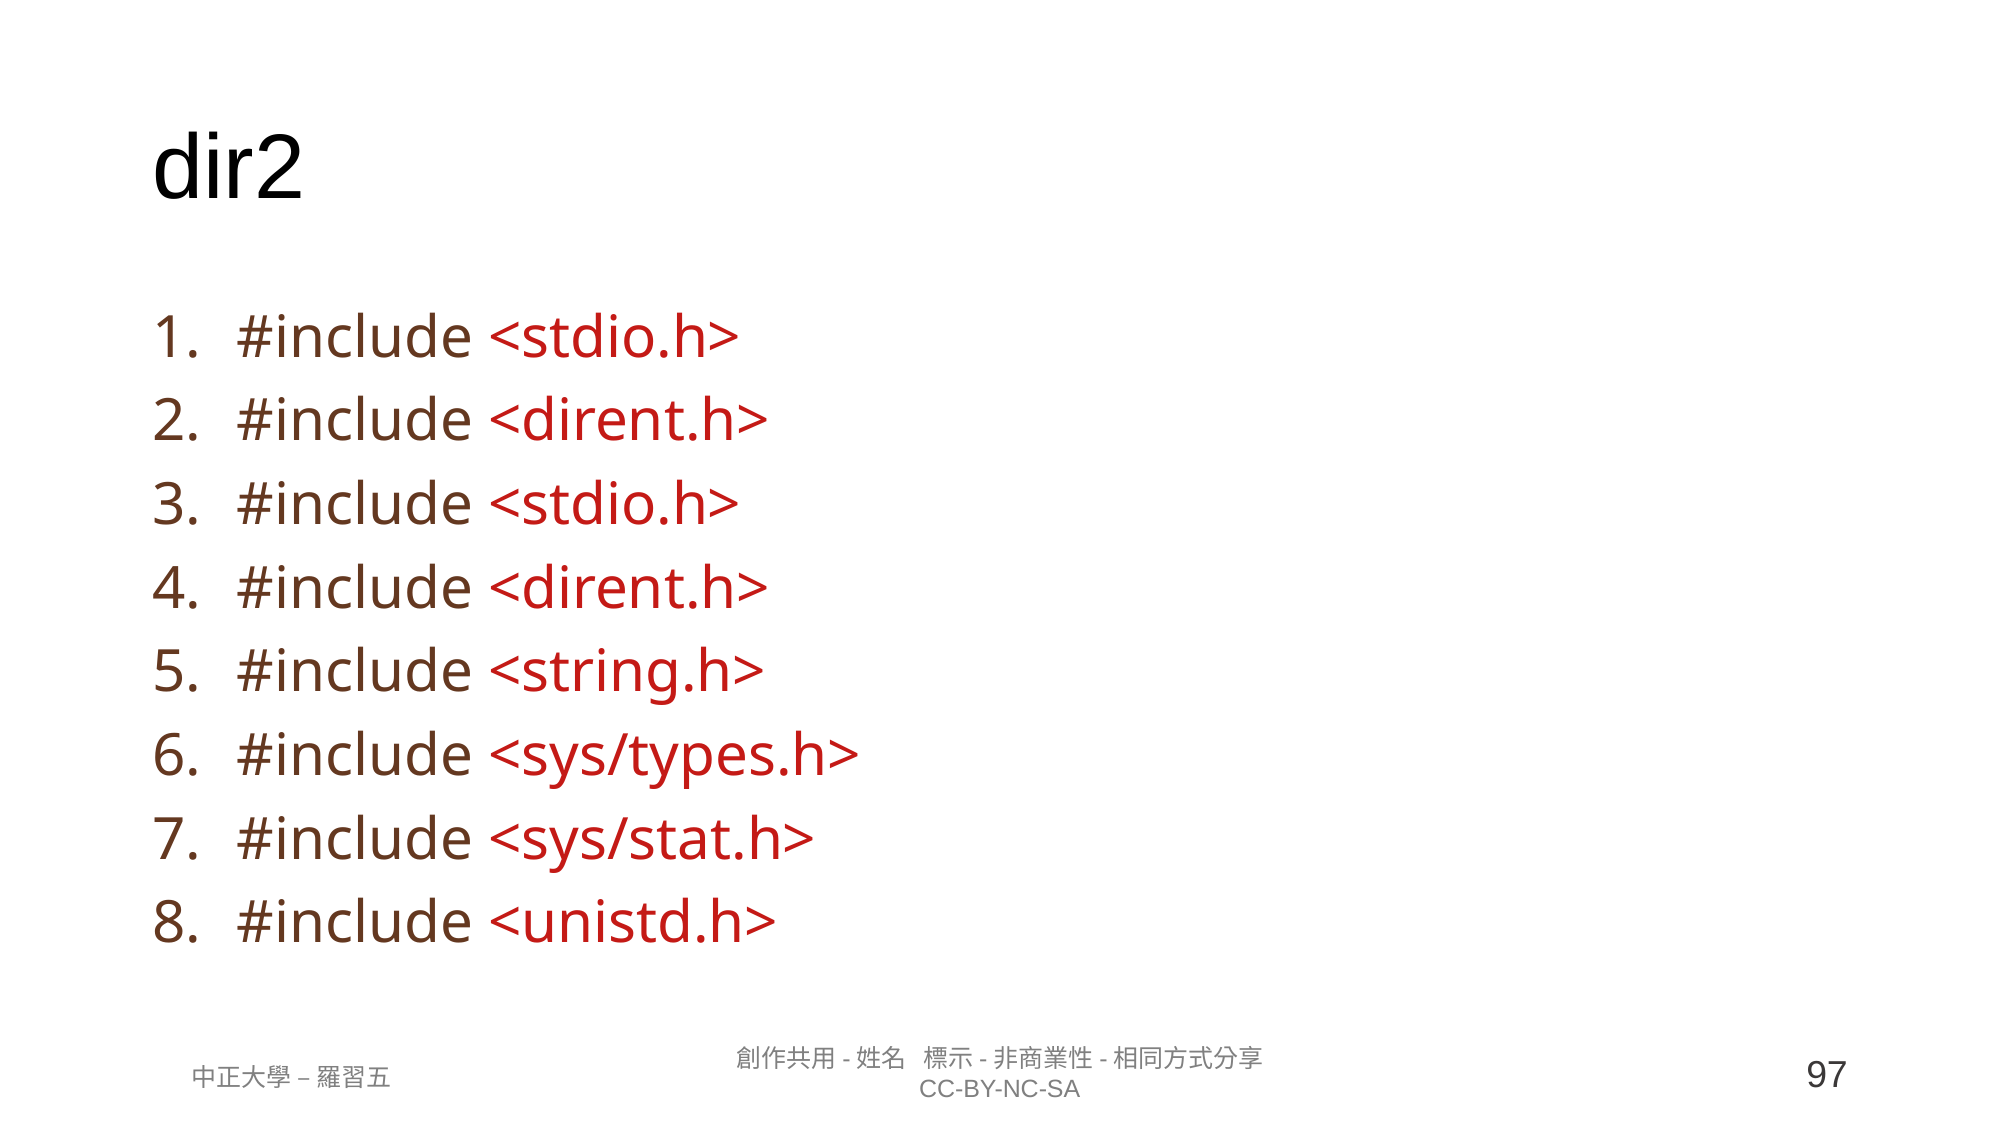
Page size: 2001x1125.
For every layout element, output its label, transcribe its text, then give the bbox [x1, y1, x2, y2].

text_box #include <stdio.h> #include <dirent.h> #include <stdio.h> #include <dirent.h> #include <string.h> #include <sys/types.h> #include <sys/stat.h> #include <unistd.h> [137, 299, 1863, 1014]
text_box dir2 [137, 59, 1863, 278]
